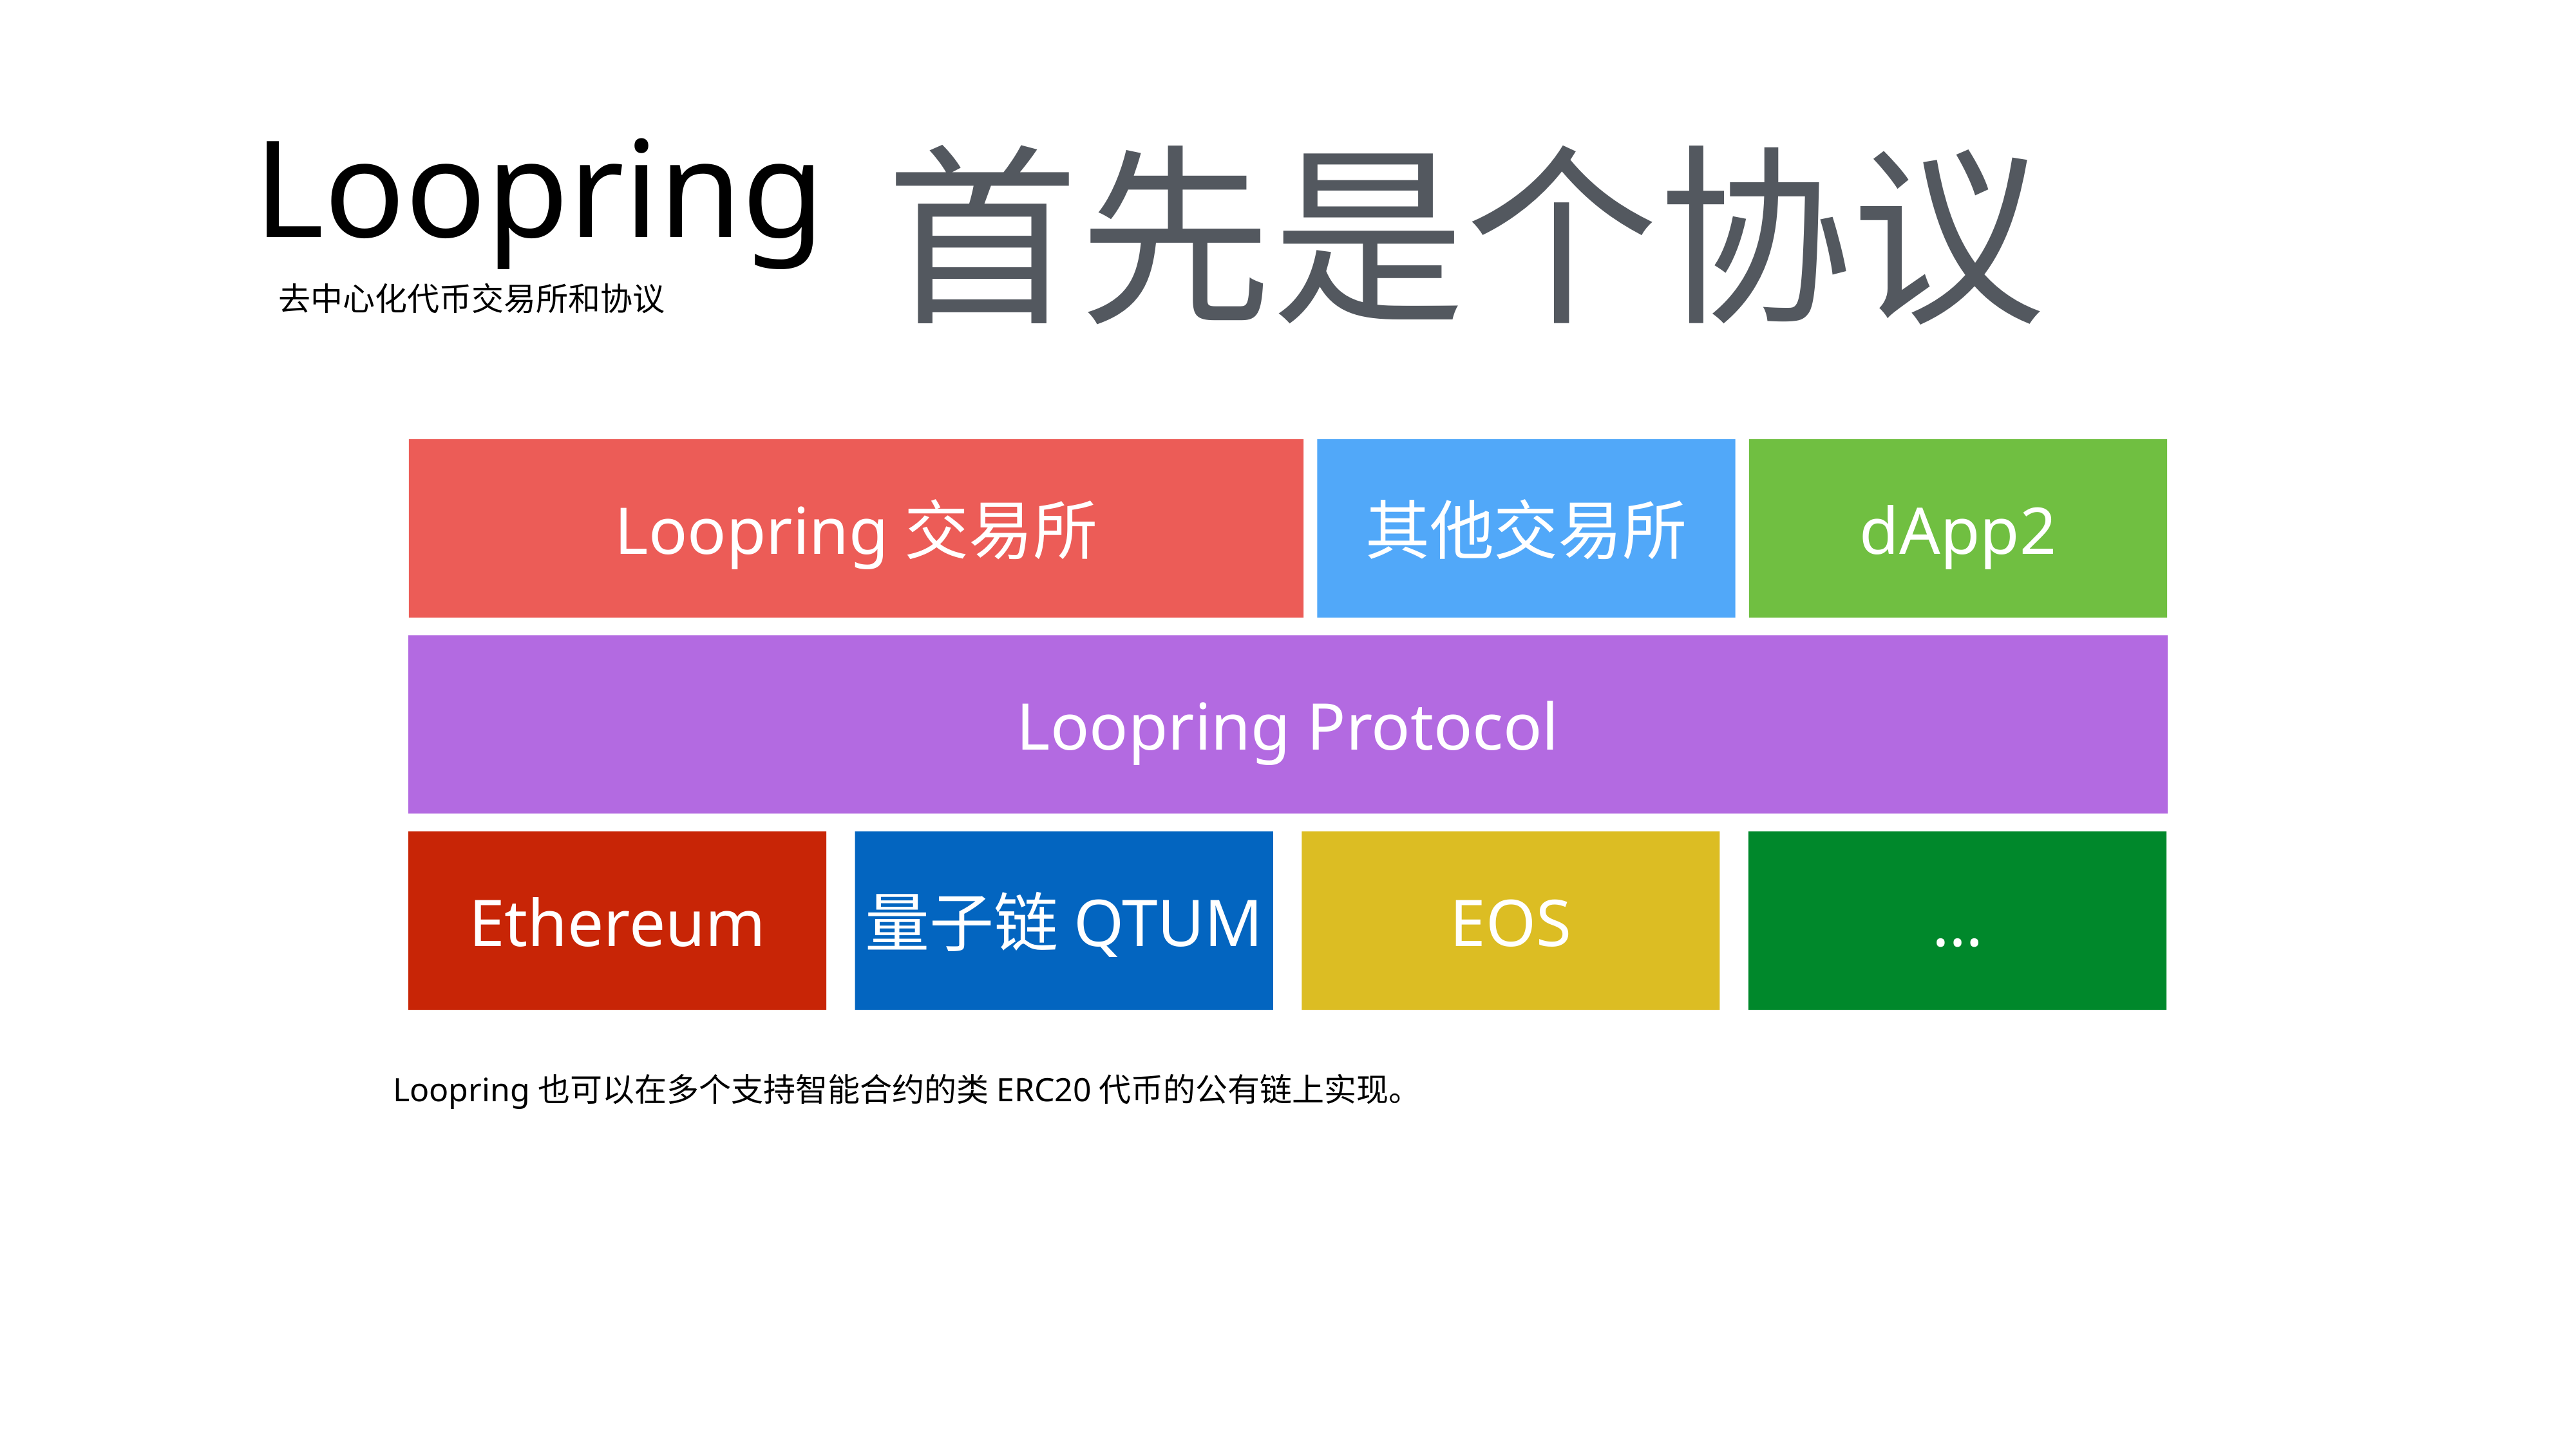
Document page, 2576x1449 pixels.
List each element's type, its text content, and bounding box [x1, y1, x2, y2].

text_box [263, 87, 815, 328]
text_box 量子链QTUM [855, 831, 1273, 1010]
text_box 其他交易所 [1317, 439, 1736, 618]
text_box EOS [1302, 831, 1720, 1010]
text_box Loopring Protocol [408, 635, 2168, 814]
text_box 首先是个协议 [878, 107, 2053, 354]
text_box Loopring交易所 [408, 439, 1304, 618]
text_box … [1748, 831, 2167, 1010]
text_box Ethereum [408, 831, 827, 1010]
text_box dApp2 [1748, 439, 2168, 618]
text_box Loopring也可以在多个支持智能合约的类ERC20代币的公有链上实现。 [385, 1061, 1429, 1116]
